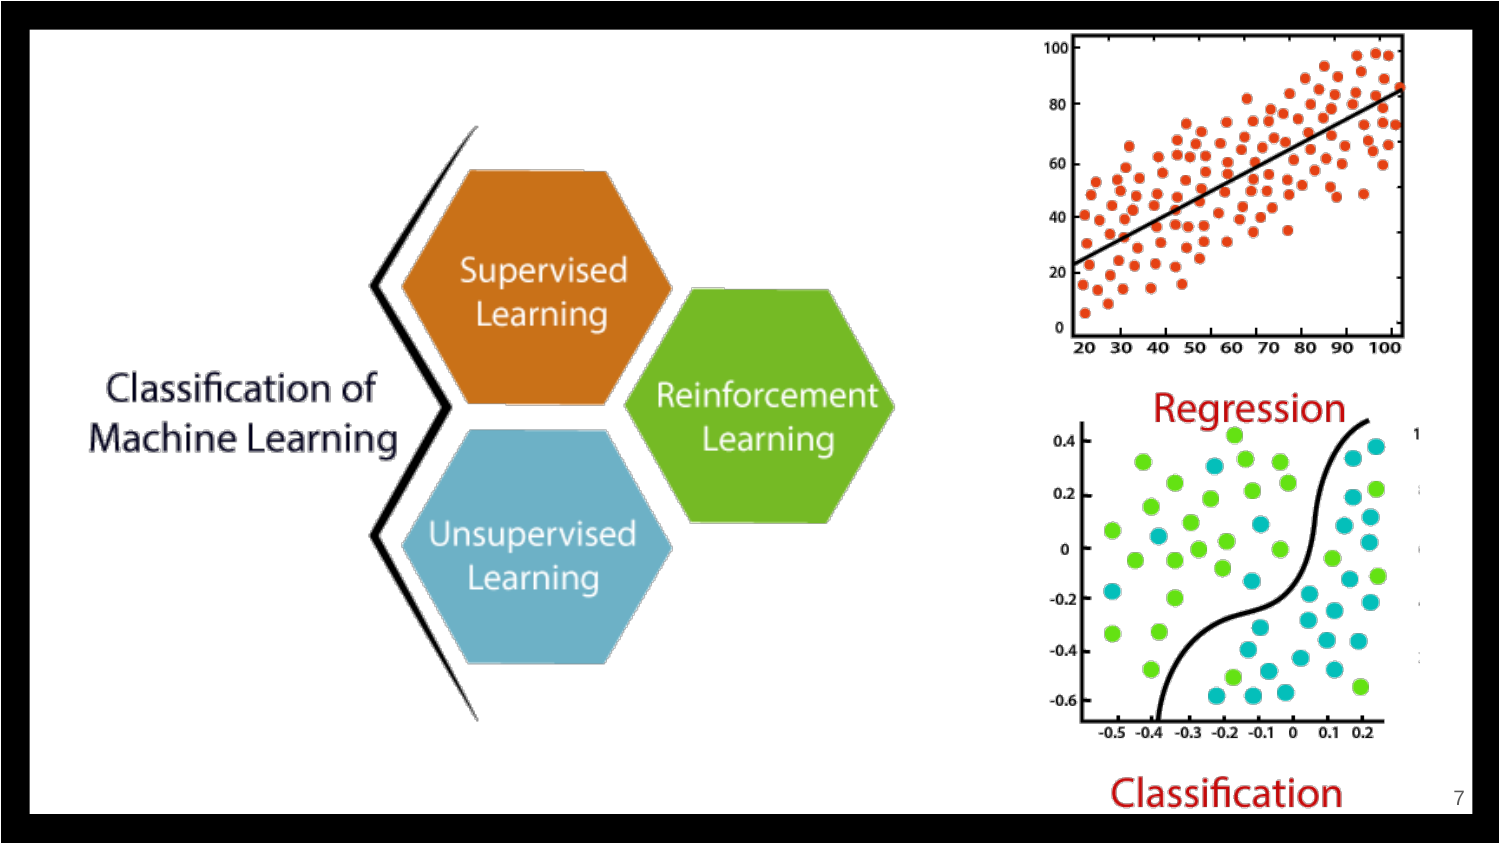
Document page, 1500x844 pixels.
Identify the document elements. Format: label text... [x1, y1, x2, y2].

picture [67, 19, 1476, 819]
slide_number ‹#› [1389, 764, 1480, 830]
